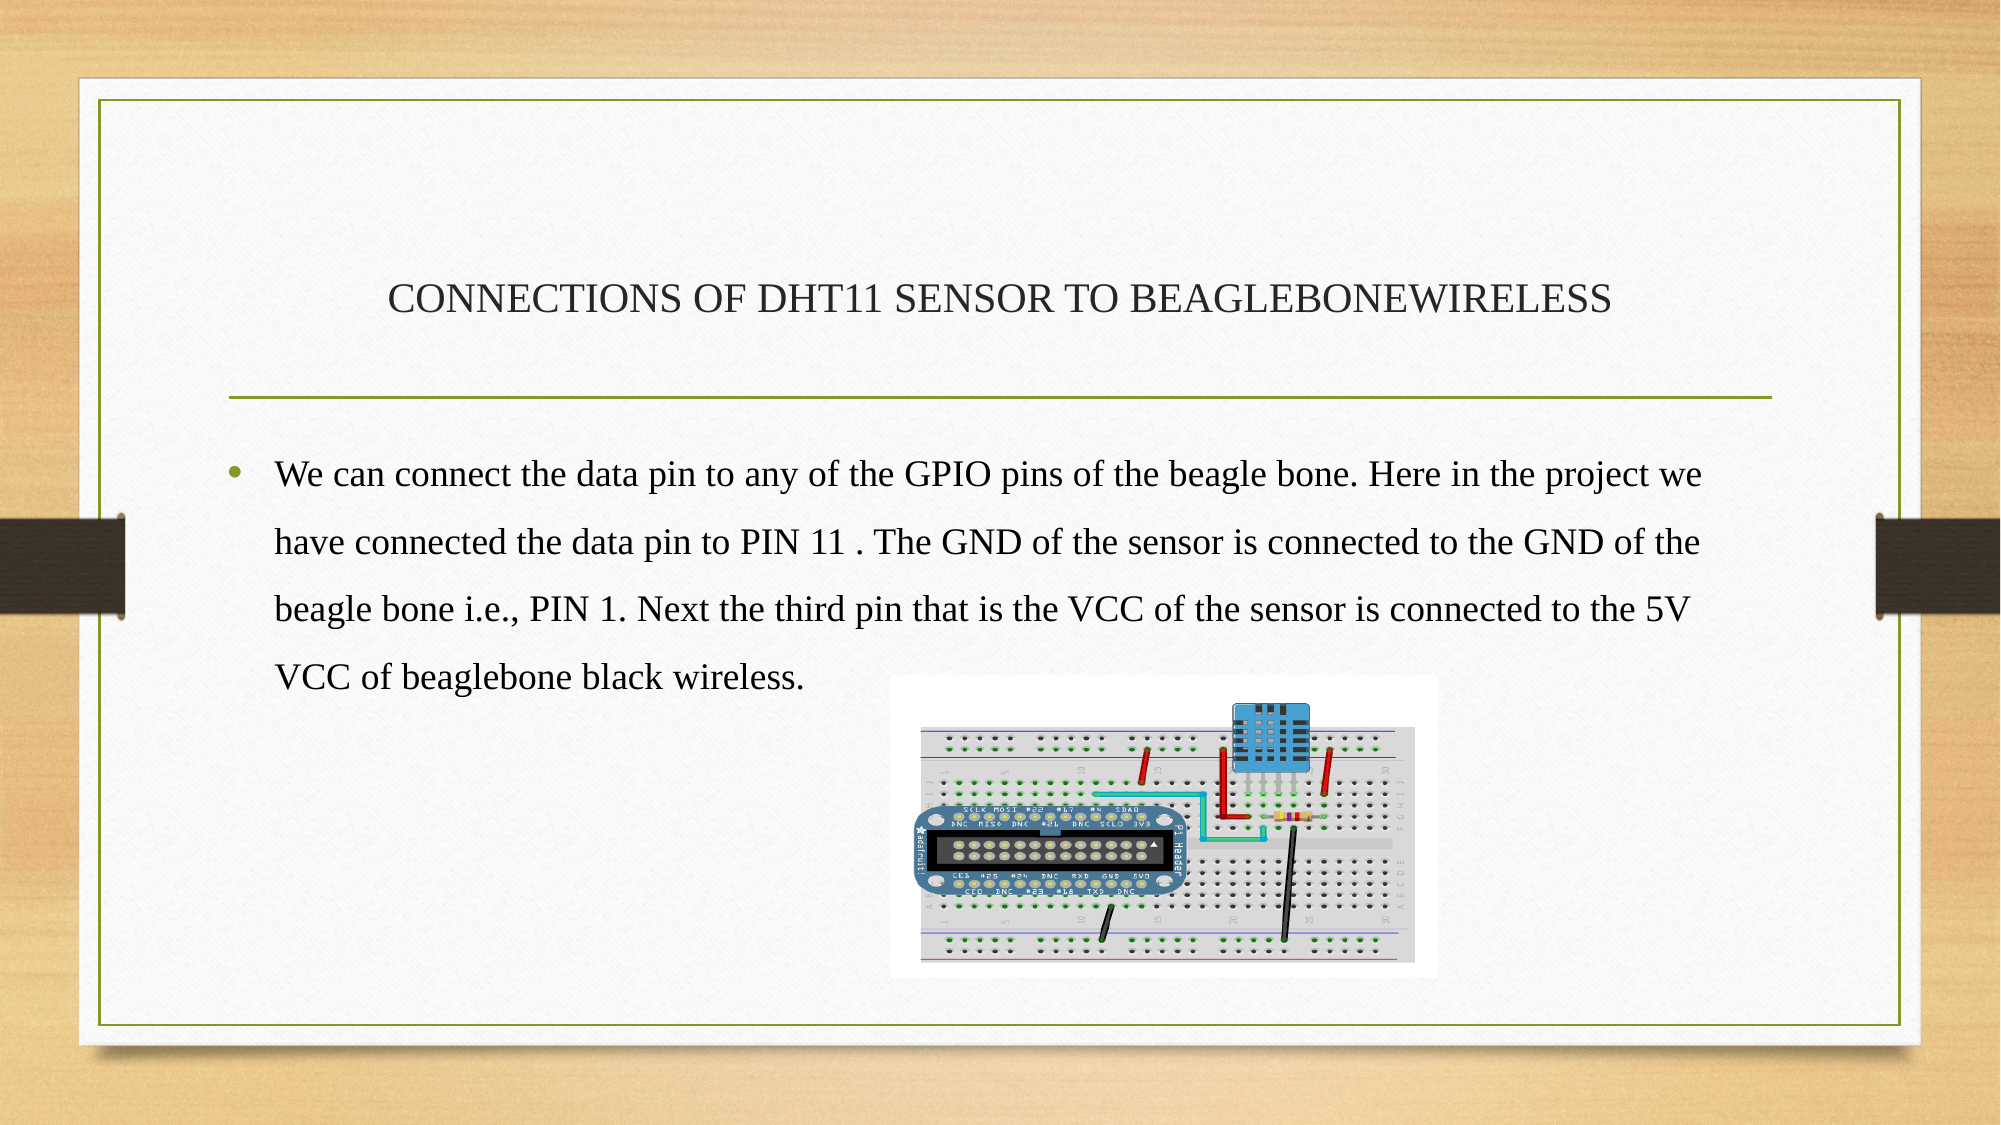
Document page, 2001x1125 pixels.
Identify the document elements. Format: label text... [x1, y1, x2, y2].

list We can connect the data pin to any of the GPIO pins of the beagle bone. Here in the project we have connected the data pin to PIN 11 . The GND of the sensor is connected to the GND of the beagle bone i.e., PIN 1. Next the third pin that is the VCC of the sensor is connected to the 5V VCC of beaglebone black wireless. [212, 419, 1788, 964]
title CONNECTIONS OF DHT11 SENSOR TO BEAGLEBONEWIRELESS [212, 161, 1788, 375]
picture [0, 0, 2001, 1125]
